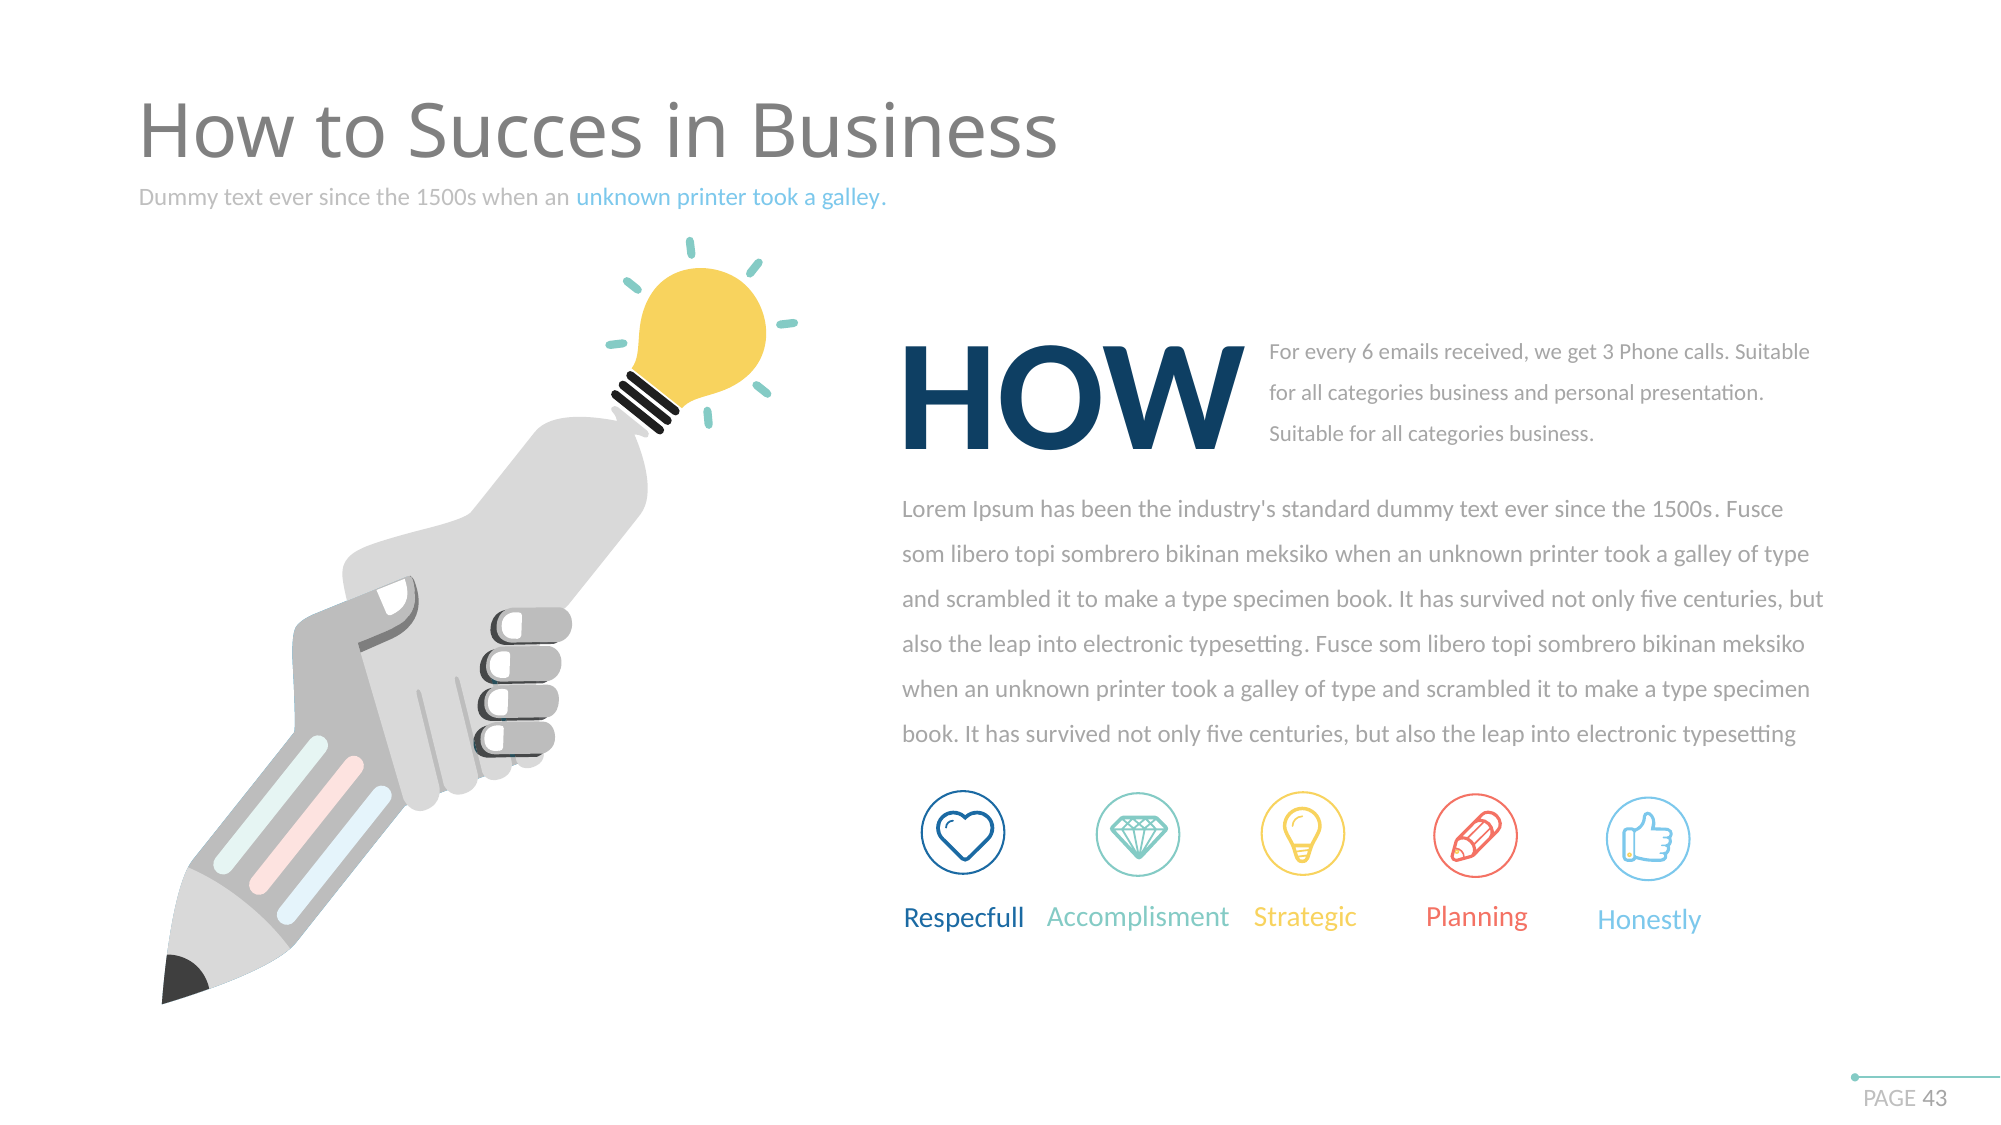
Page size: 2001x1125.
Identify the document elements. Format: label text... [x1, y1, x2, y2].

text_box For every 6 emails received, we get 3 Phone calls. Suitable for all categories business and personal presentation. Suitable for all categories business. [1261, 315, 1843, 454]
text_box Planning [1372, 889, 1582, 944]
text_box [1605, 796, 1691, 882]
text_box HOW [882, 283, 1261, 489]
text_box Respecfull [859, 890, 1022, 945]
text_box Lorem Ipsum has been the industry's standard dummy text ever since the 1500s. Fusce som libero topi sombrero bikinan meksiko when an unknown printer took a galley of type and scrambled it to make a type specimen book. It has survived not only five centuries, but also the leap into electronic typesetting. Fusce som libero topi sombrero bikinan meksiko when an unknown printer took a galley of type and scrambled it to make a type specimen book. It has survived not only five centuries, but also the leap into electronic typesetting [887, 470, 1843, 755]
text_box [1260, 791, 1346, 876]
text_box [1622, 811, 1673, 862]
text_box How to Succes in Business [122, 74, 1166, 174]
text_box Strategic [1200, 889, 1372, 944]
text_box [1433, 793, 1518, 879]
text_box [1282, 806, 1322, 864]
text_box [920, 790, 1006, 875]
text_box [1450, 810, 1502, 862]
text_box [161, 236, 799, 1005]
text_box Honestly [1544, 892, 1755, 947]
text_box Accomplisment [1022, 889, 1255, 945]
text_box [934, 809, 996, 863]
text_box PAGE 43 [1848, 1073, 2000, 1125]
text_box [1095, 792, 1181, 877]
text_box Dummy text ever since the 1500s when an unknown printer took a galley. [123, 173, 997, 245]
